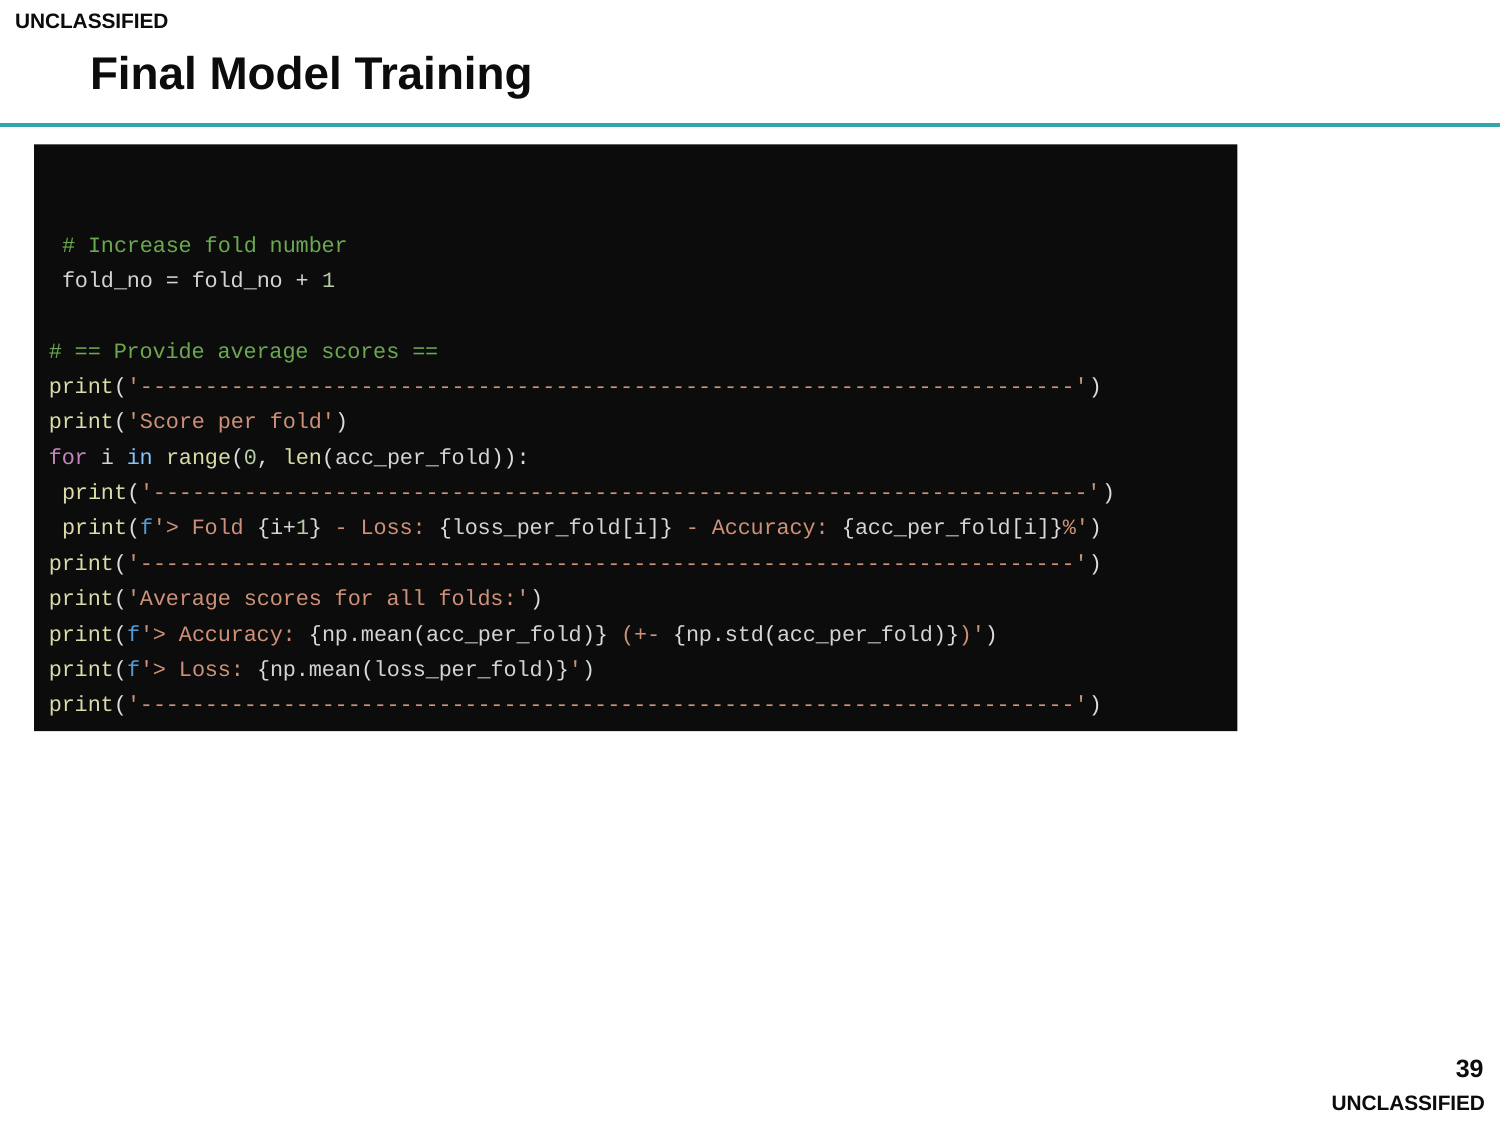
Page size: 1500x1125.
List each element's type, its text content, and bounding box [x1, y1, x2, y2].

text_box # Increase fold number fold_no = fold_no + 1 # == Provide average scores == print('------------------------------------------------------------------------') print('Score per fold') for i in range(0, len(acc_per_fold)): print('------------------------------------------------------------------------') print(f'> Fold {i+1} - Loss: {loss_per_fold[i]} - Accuracy: {acc_per_fold[i]}%') print('------------------------------------------------------------------------') print('Average scores for all folds:') print(f'> Accuracy: {np.mean(acc_per_fold)} (+- {np.std(acc_per_fold)})') print(f'> Loss: {np.mean(loss_per_fold)}') print('------------------------------------------------------------------------') [34, 144, 1238, 732]
title Final Model Training [75, 34, 1300, 109]
